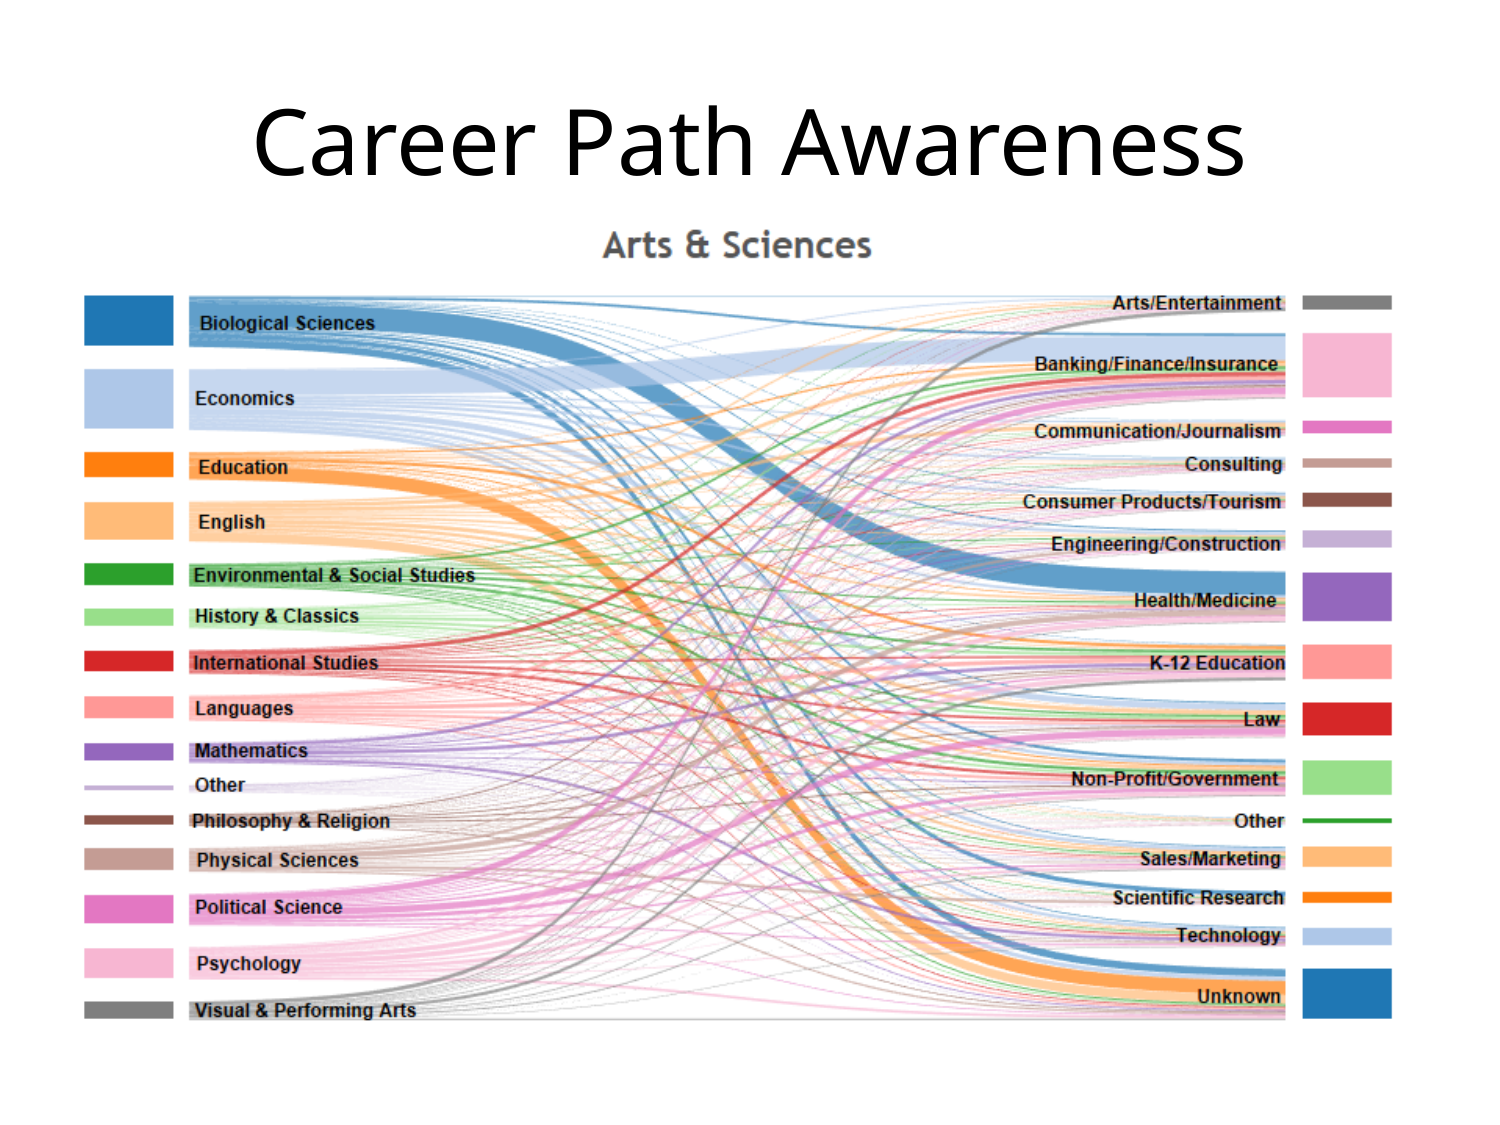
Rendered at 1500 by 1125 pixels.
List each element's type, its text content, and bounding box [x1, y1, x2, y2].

picture [22, 205, 1475, 1055]
title Career Path Awareness [75, 45, 1425, 204]
